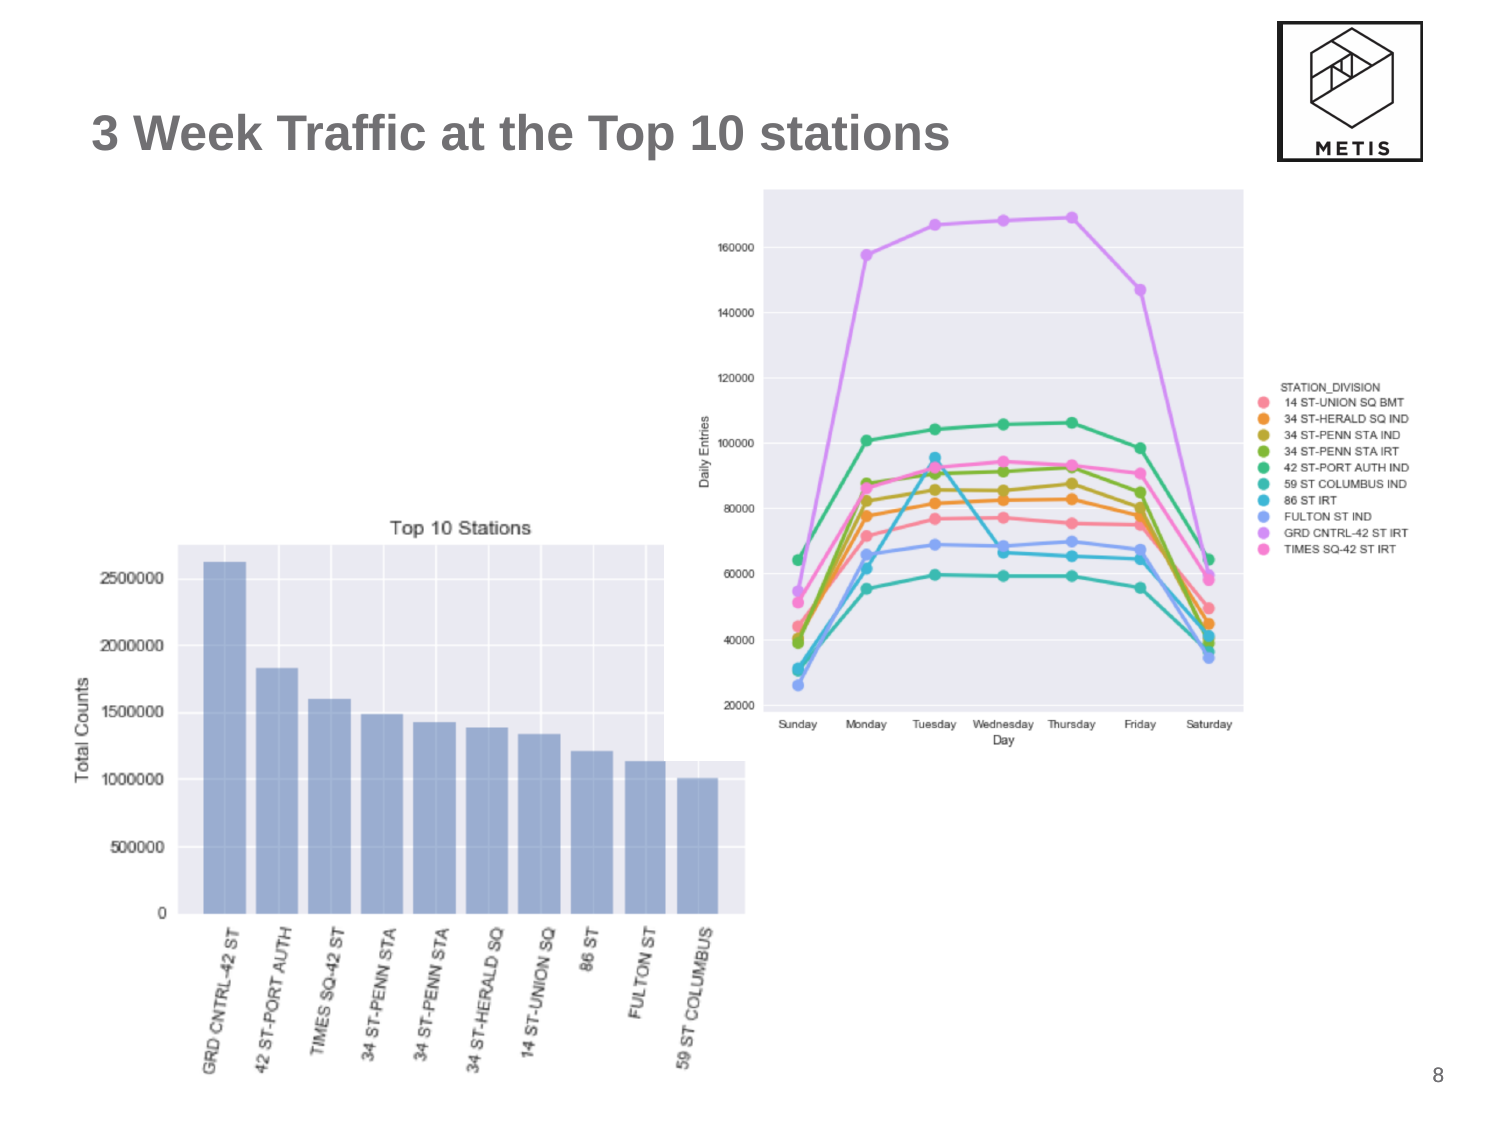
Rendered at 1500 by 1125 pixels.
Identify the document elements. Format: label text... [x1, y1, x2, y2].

picture [0, 176, 1454, 1096]
picture [1277, 21, 1423, 162]
title 3 Week Traffic at the Top 10 stations [91, 20, 1277, 161]
